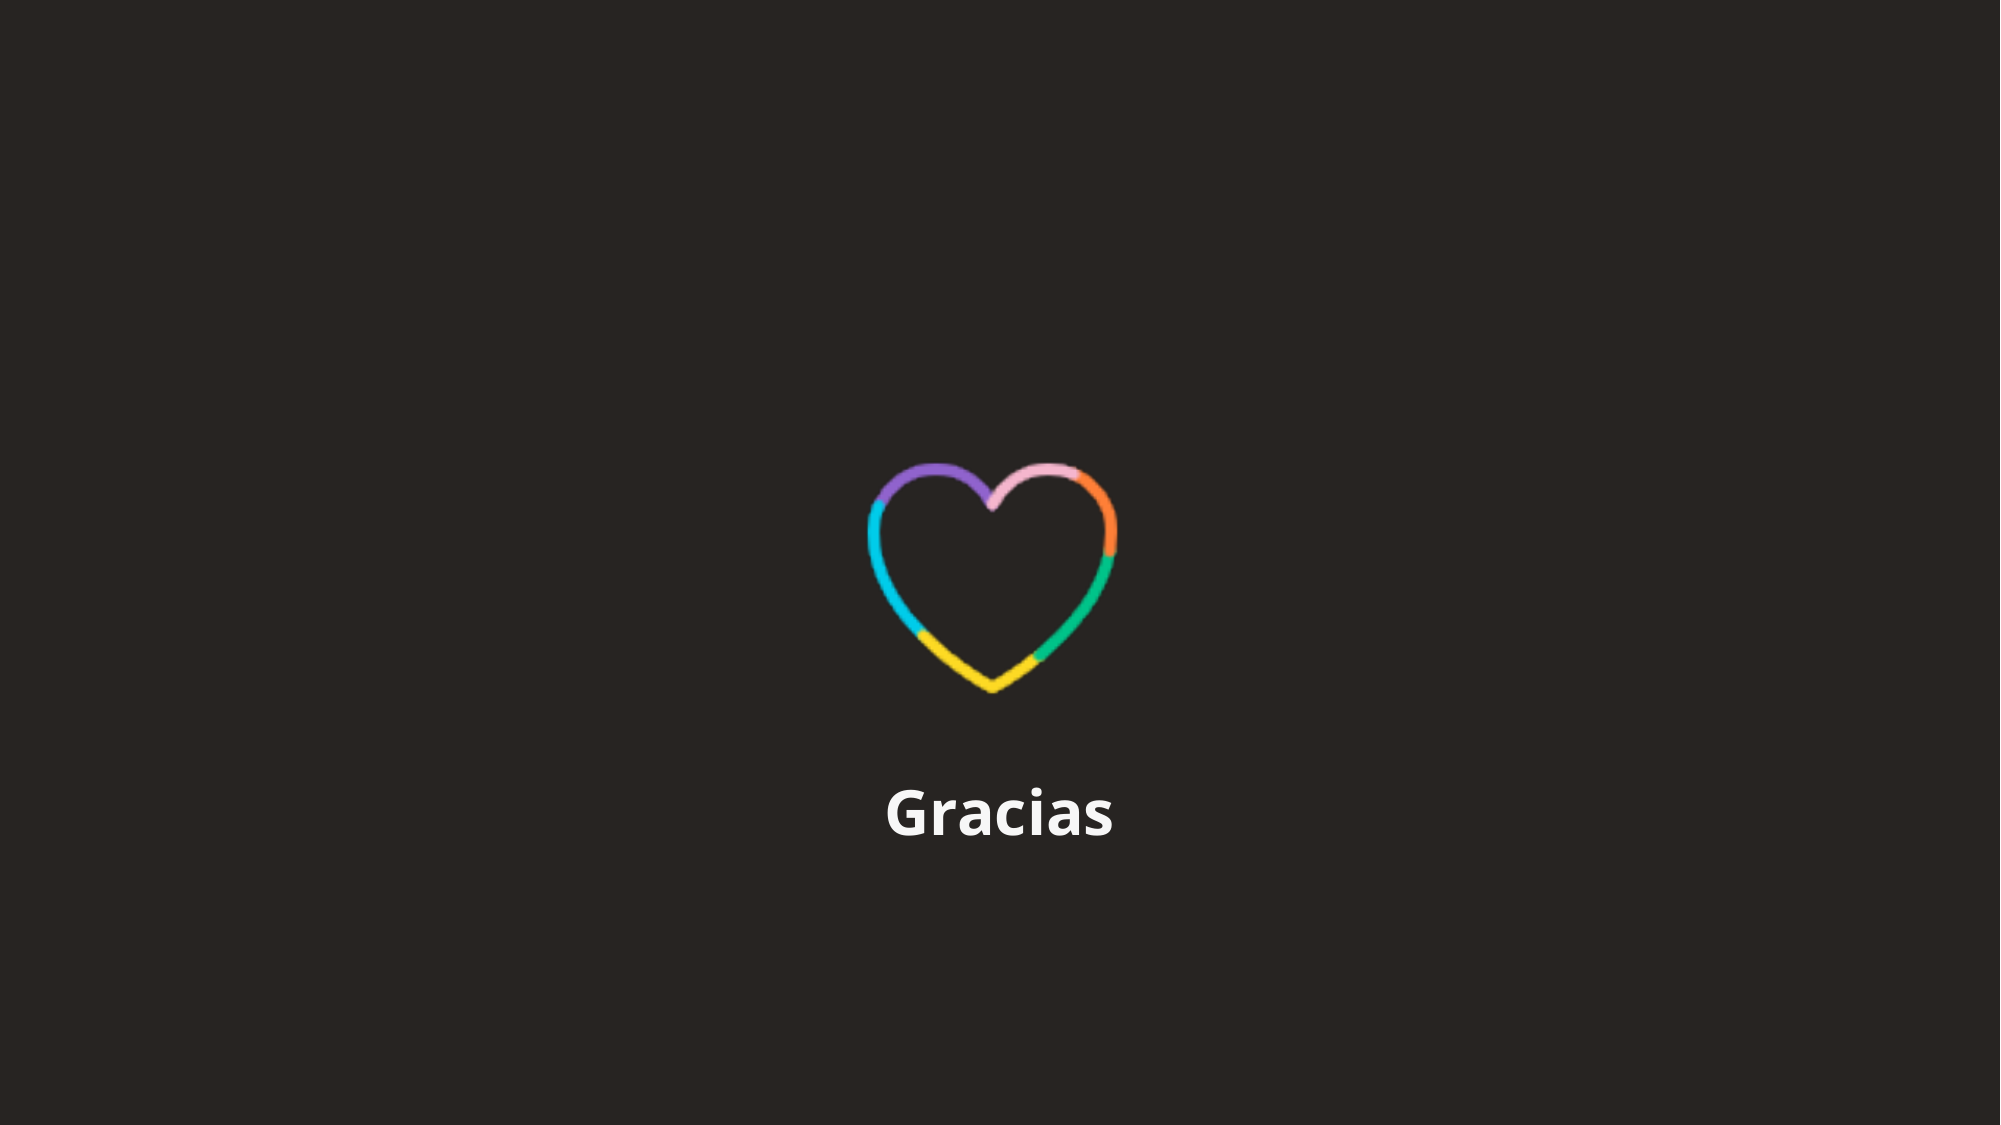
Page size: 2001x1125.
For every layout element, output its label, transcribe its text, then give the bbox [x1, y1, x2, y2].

text_box Gracias [870, 765, 1130, 856]
picture [843, 420, 1144, 720]
